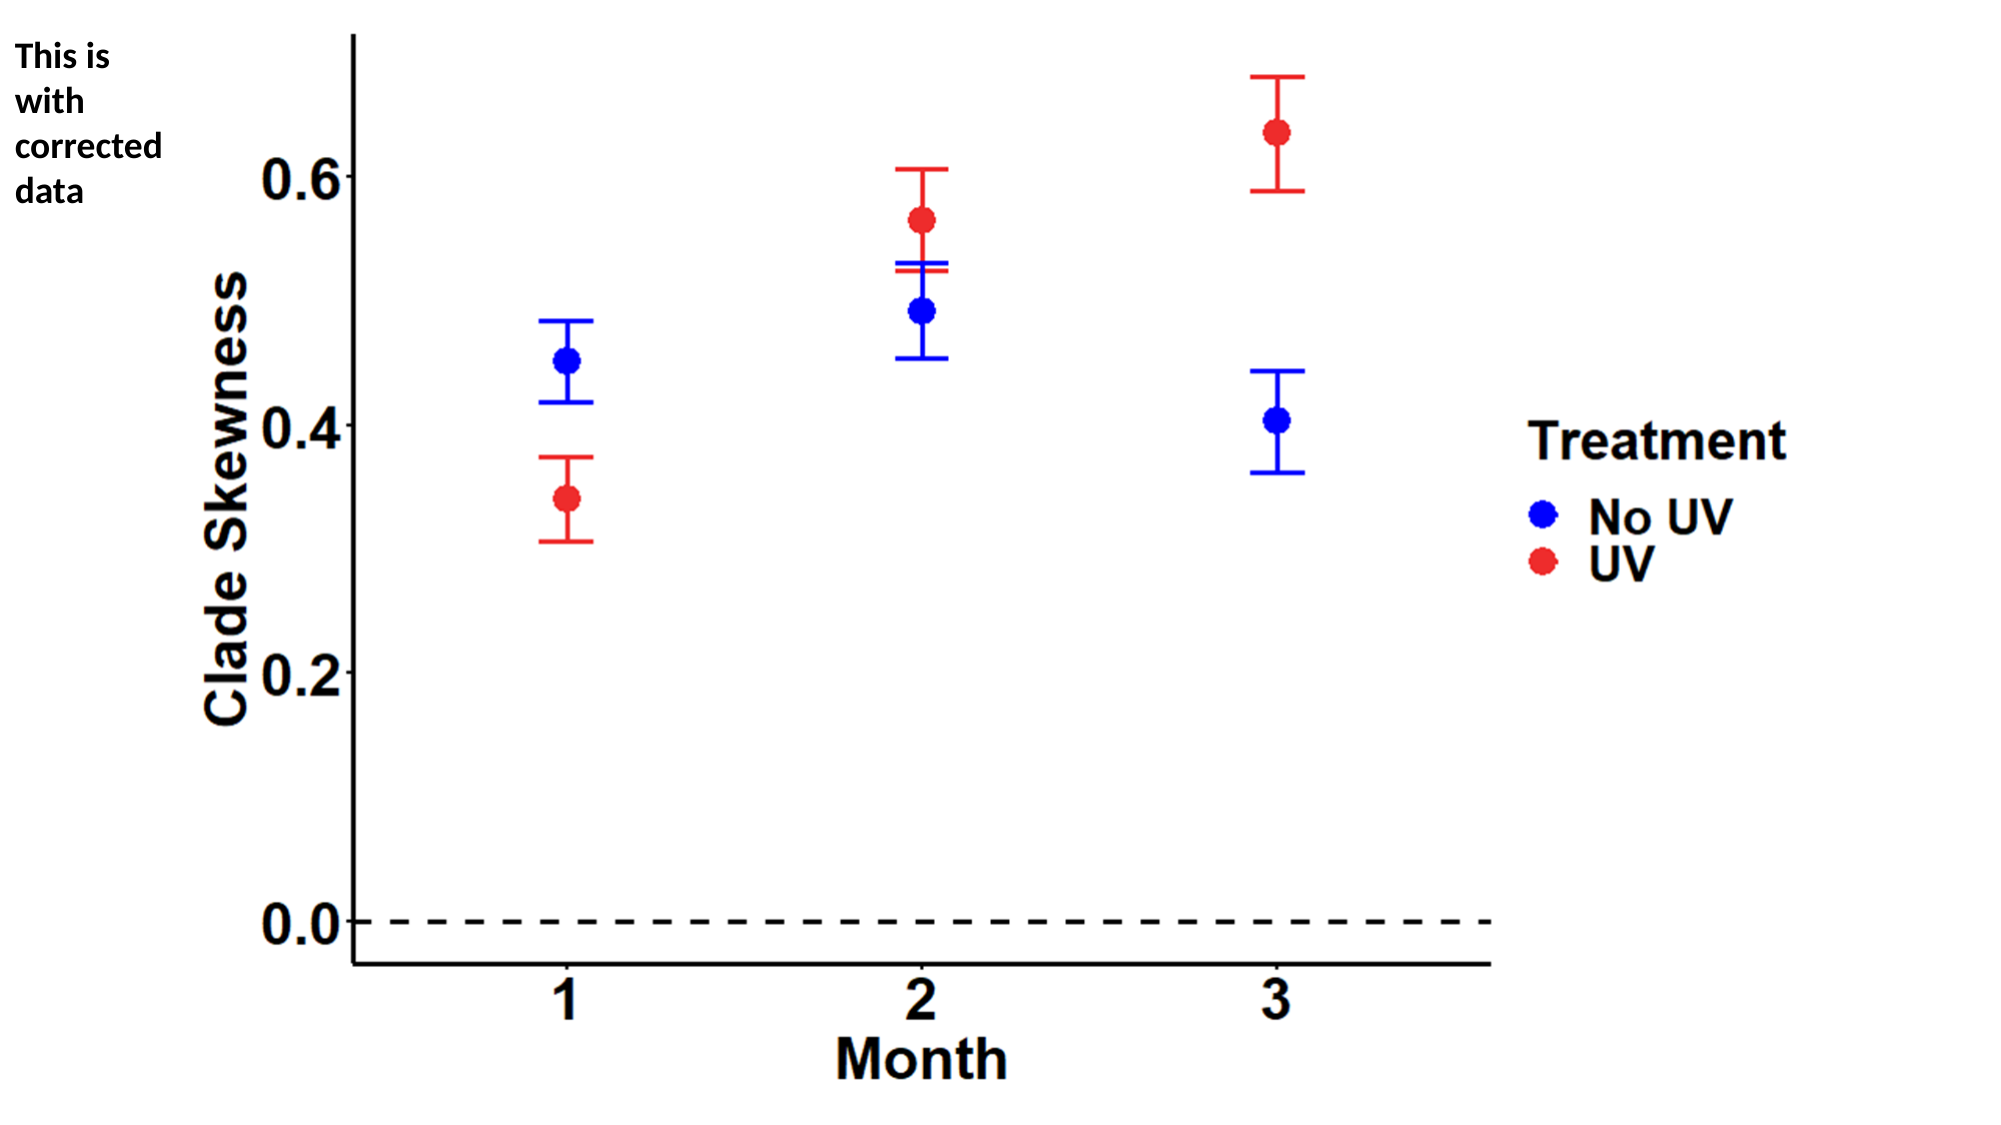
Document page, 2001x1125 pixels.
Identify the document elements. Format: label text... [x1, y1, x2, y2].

text_box This is with corrected data [0, 23, 190, 219]
picture [190, 23, 1810, 1102]
